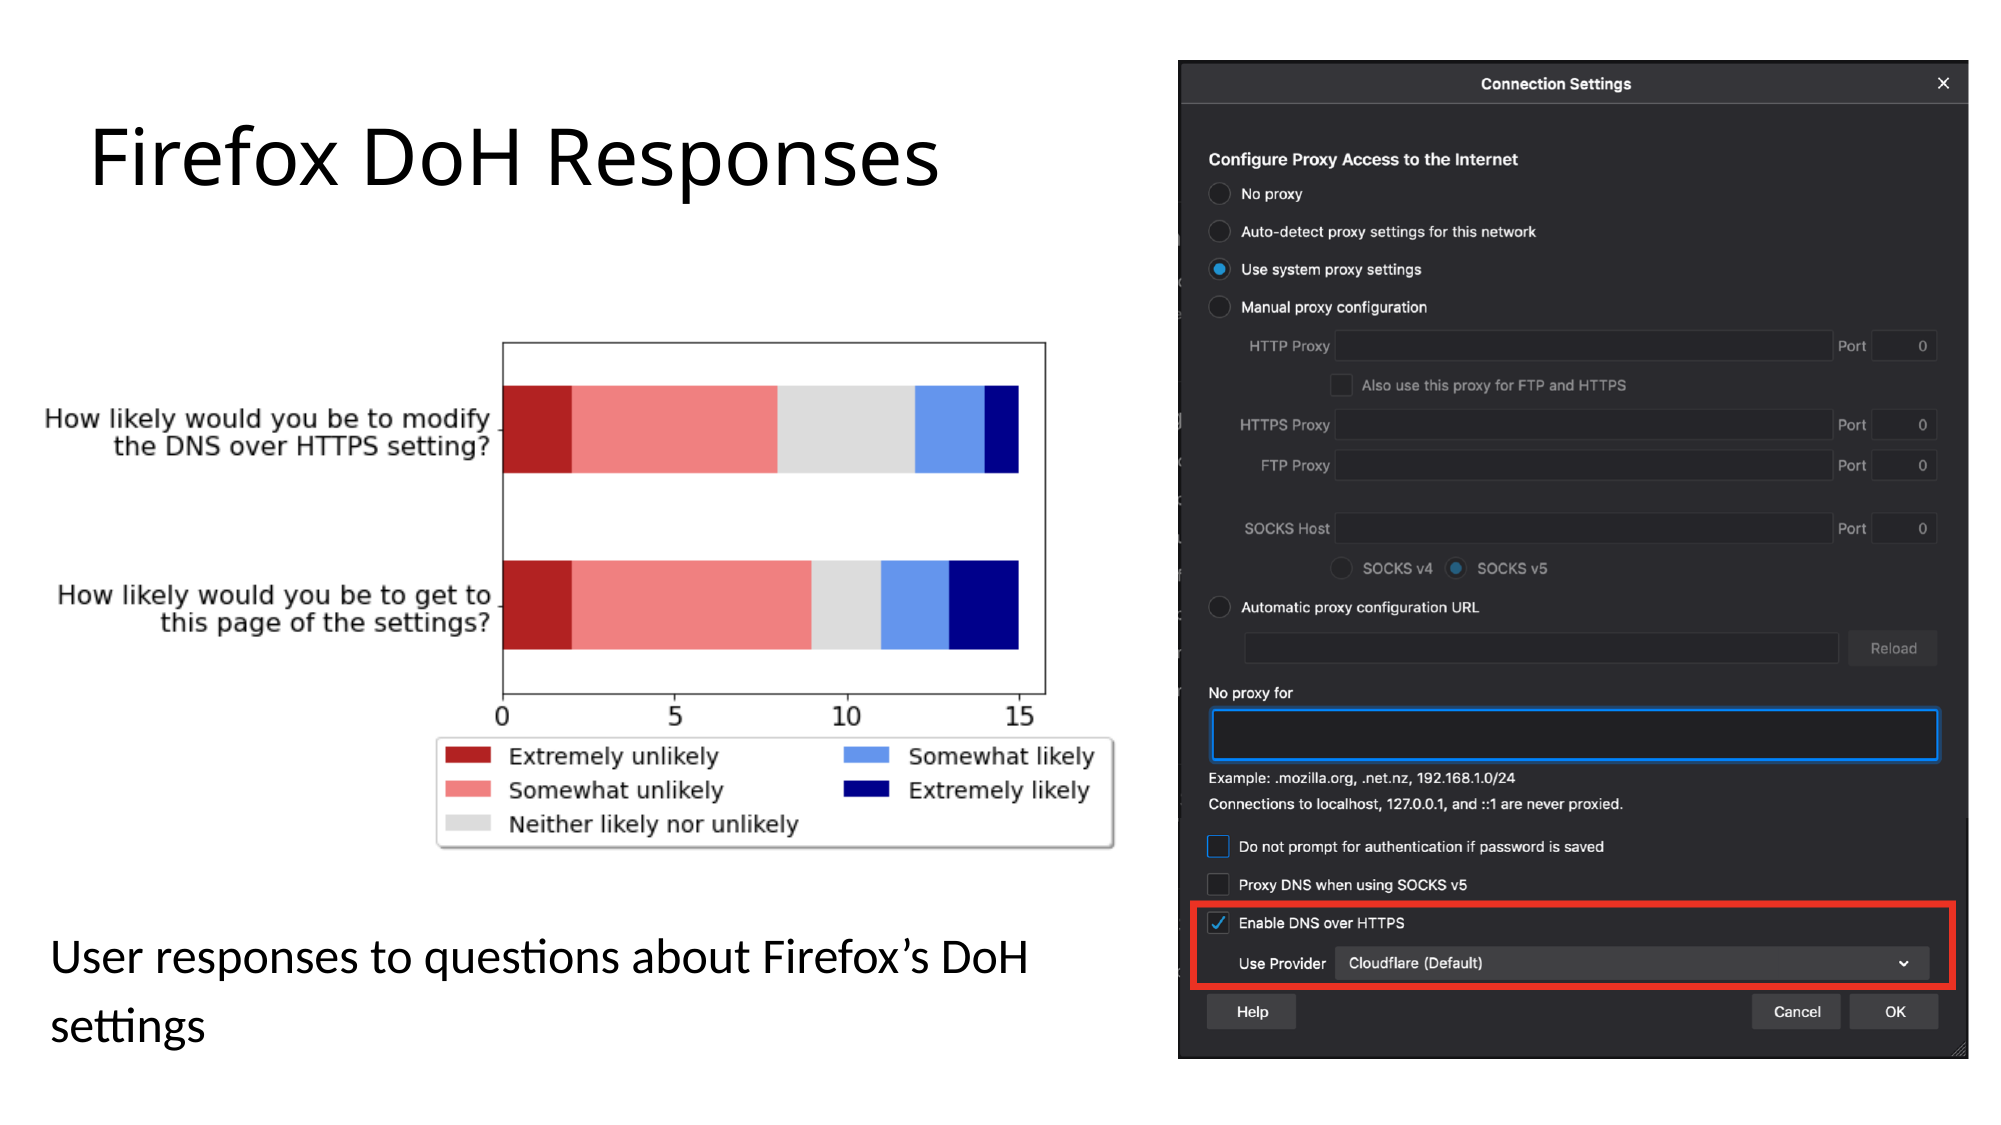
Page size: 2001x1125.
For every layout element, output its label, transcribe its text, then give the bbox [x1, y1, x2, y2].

picture [33, 331, 1121, 858]
text_box User responses to questions about Firefox’s DoH settings [29, 894, 1124, 1073]
title Firefox DoH Responses [68, 97, 1166, 223]
picture [1166, 52, 1978, 1073]
